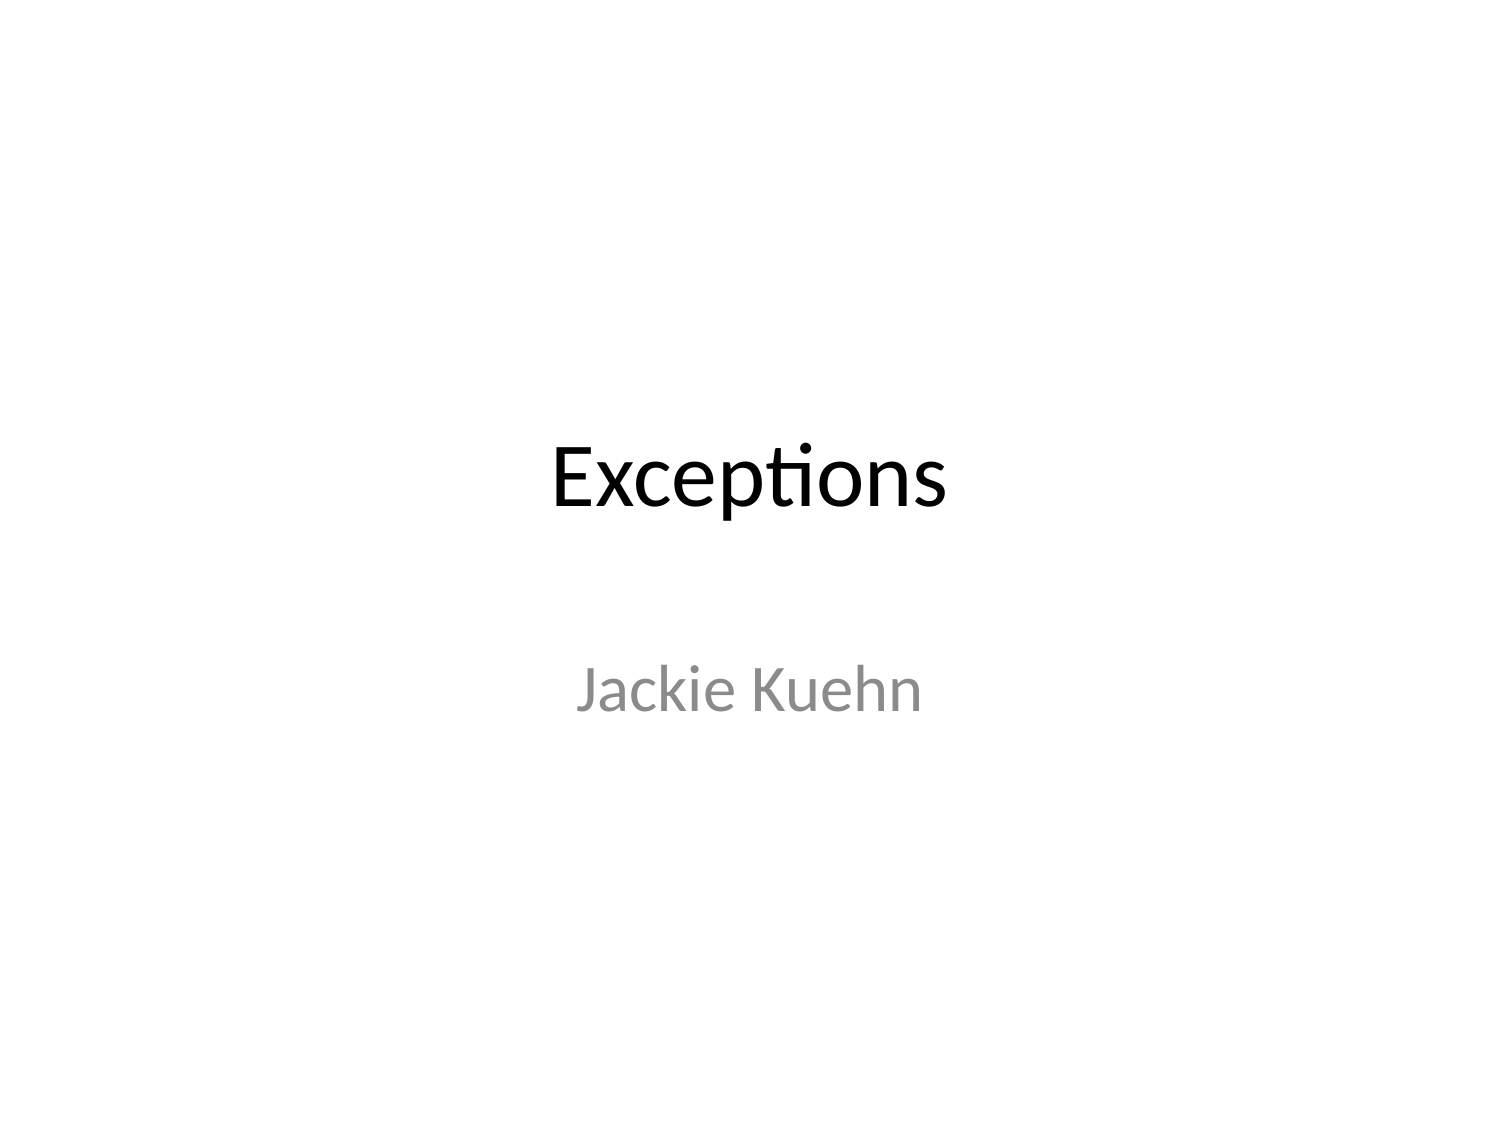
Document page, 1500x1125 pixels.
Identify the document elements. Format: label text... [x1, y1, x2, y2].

subtitle Jackie Kuehn [225, 637, 1275, 925]
title Exceptions [112, 349, 1388, 591]
